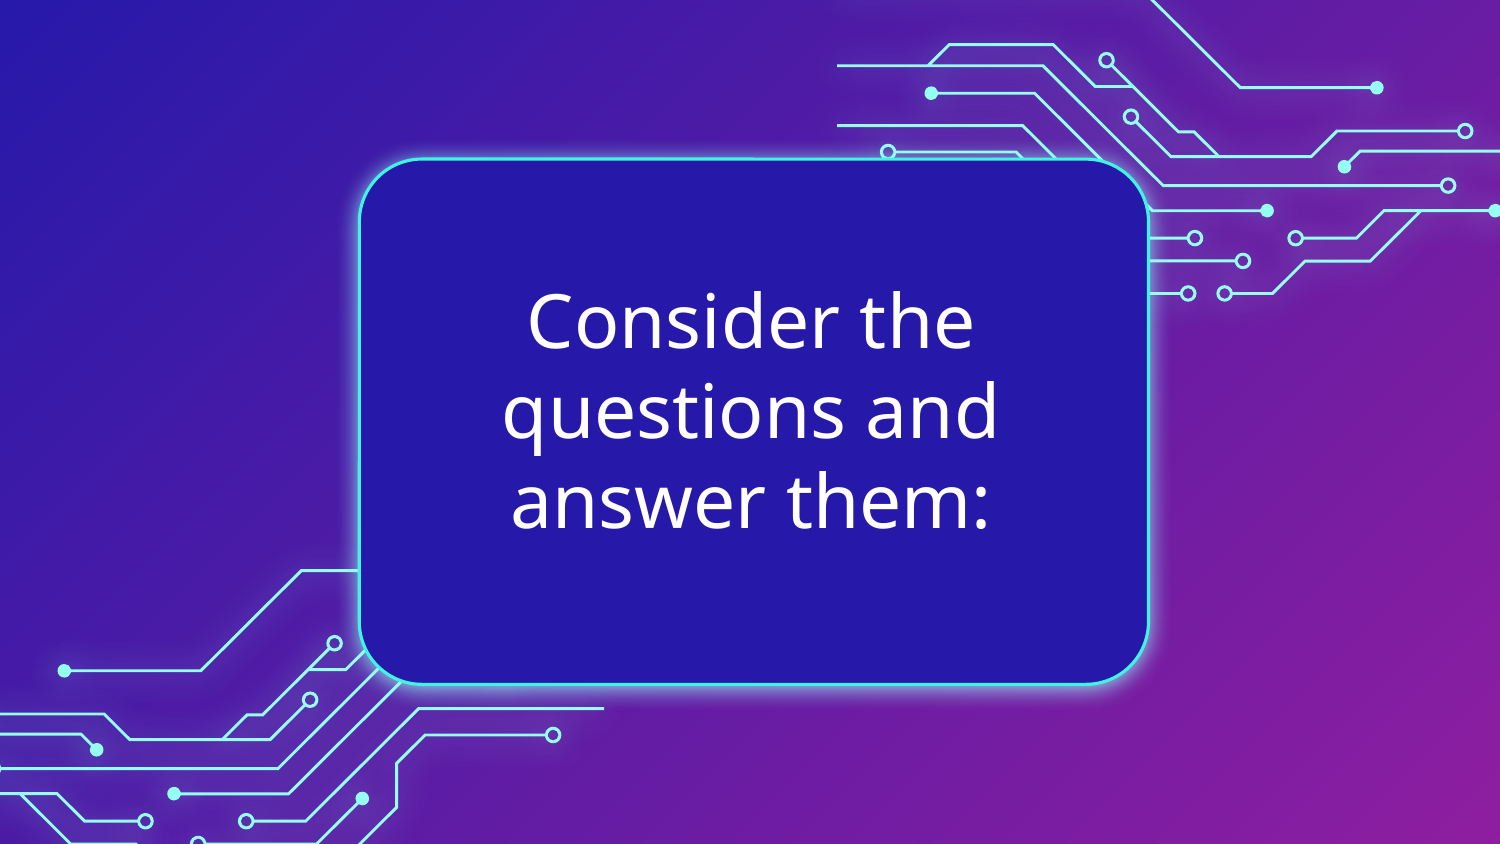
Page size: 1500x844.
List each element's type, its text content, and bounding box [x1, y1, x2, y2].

text_box [359, 159, 1149, 685]
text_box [105, 385, 422, 844]
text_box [1019, 0, 1336, 485]
title Consider the questions and answer them: [478, 230, 1025, 588]
